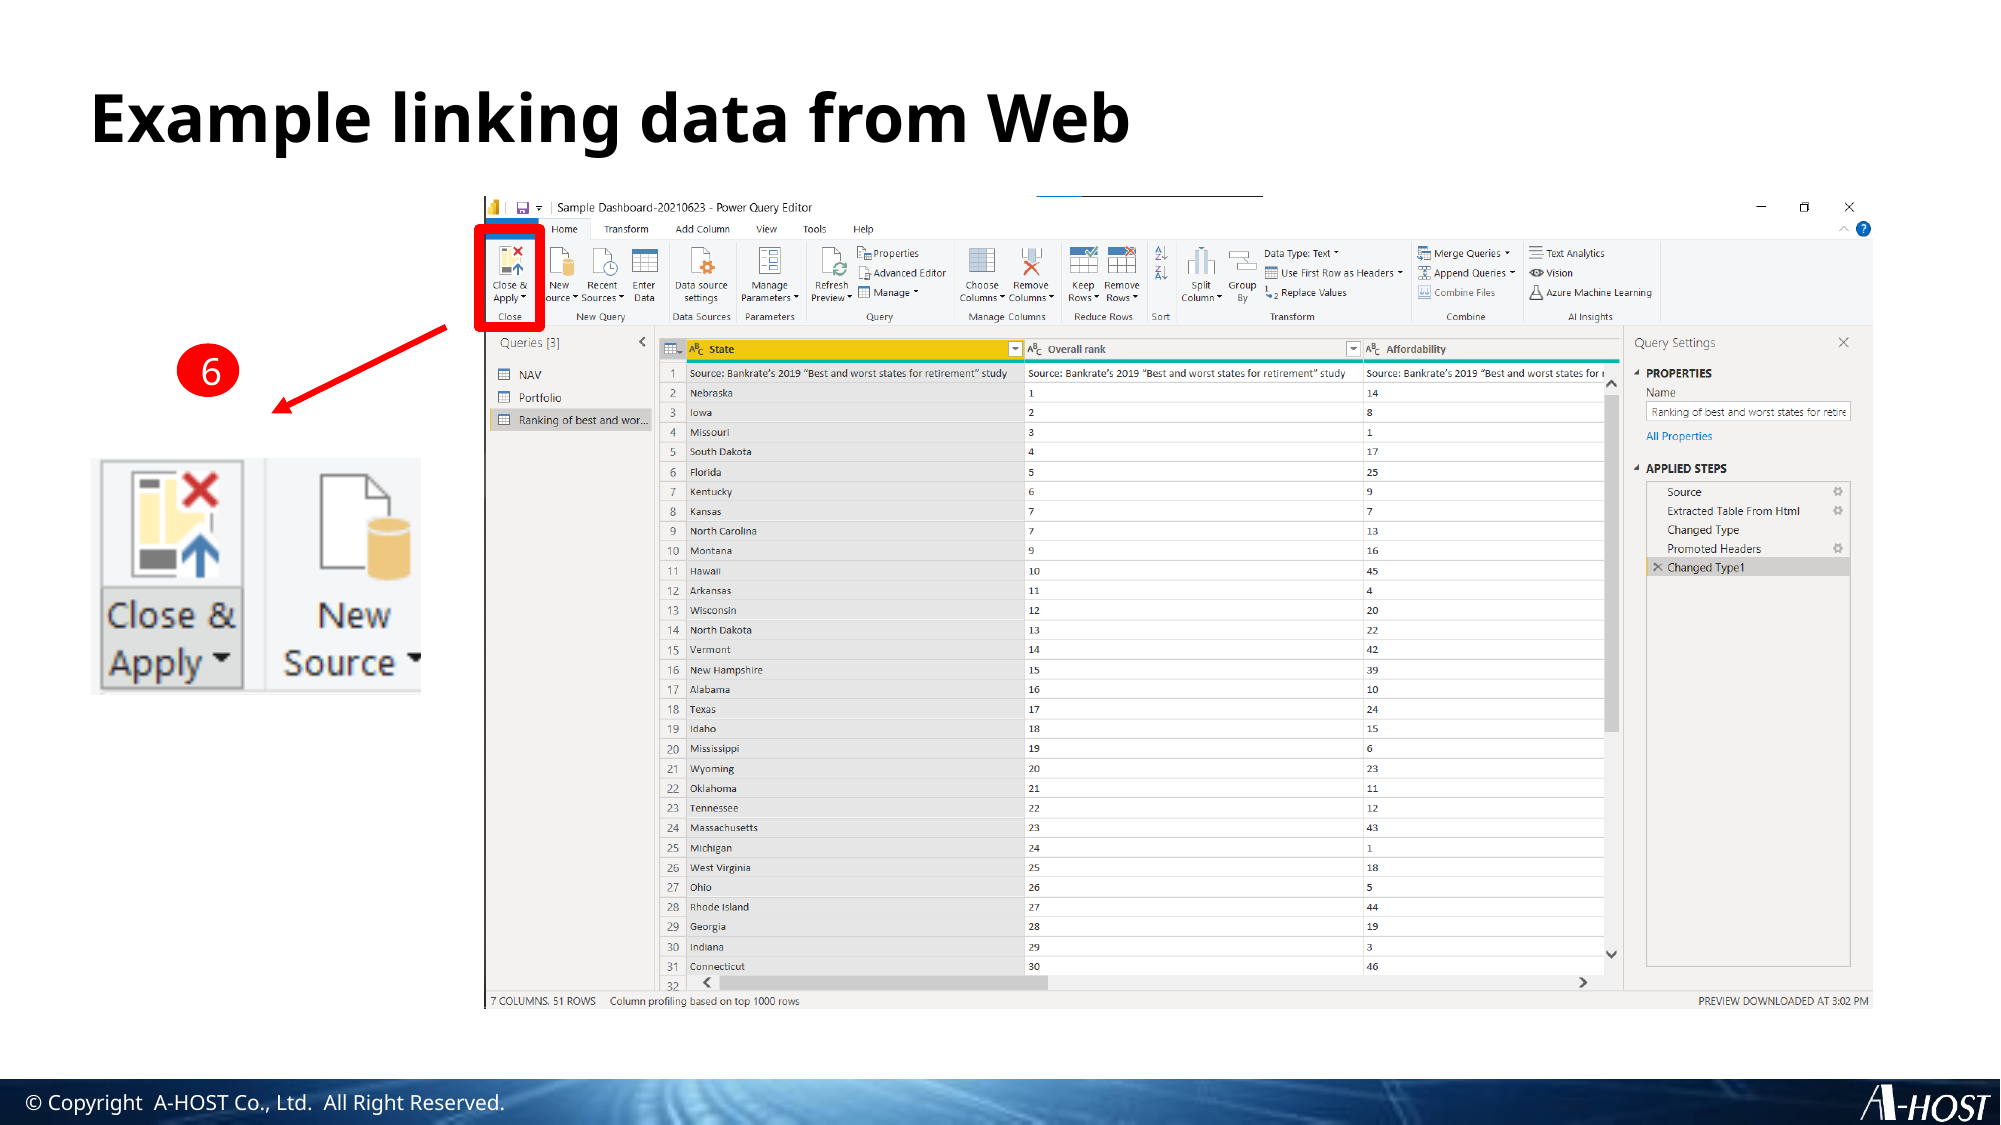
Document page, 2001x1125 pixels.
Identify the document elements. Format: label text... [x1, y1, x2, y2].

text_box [270, 326, 447, 414]
picture [0, 1079, 2000, 1125]
text_box 6 [174, 341, 242, 400]
picture [484, 196, 1873, 1009]
title Example linking data from Web [74, 0, 1926, 165]
picture [90, 458, 422, 695]
